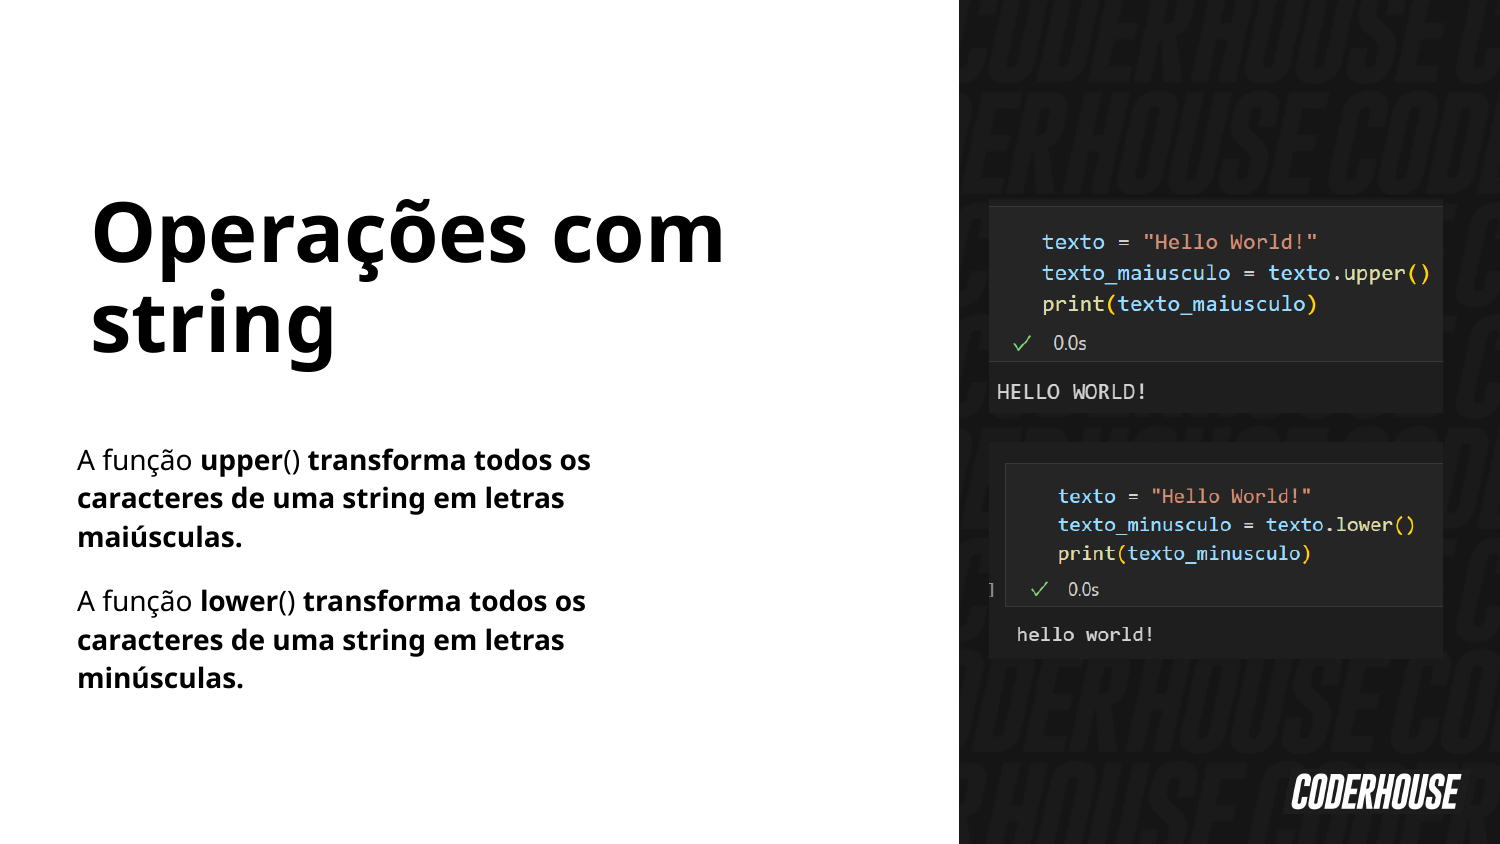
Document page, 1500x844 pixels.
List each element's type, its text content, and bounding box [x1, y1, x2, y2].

text_box A função upper() transforma todos os caracteres de uma string em letras maiúsculas. A função lower() transforma todos os caracteres de uma string em letras minúsculas. [62, 421, 750, 773]
text_box Operações com string [75, 175, 851, 386]
picture [958, 0, 1500, 844]
